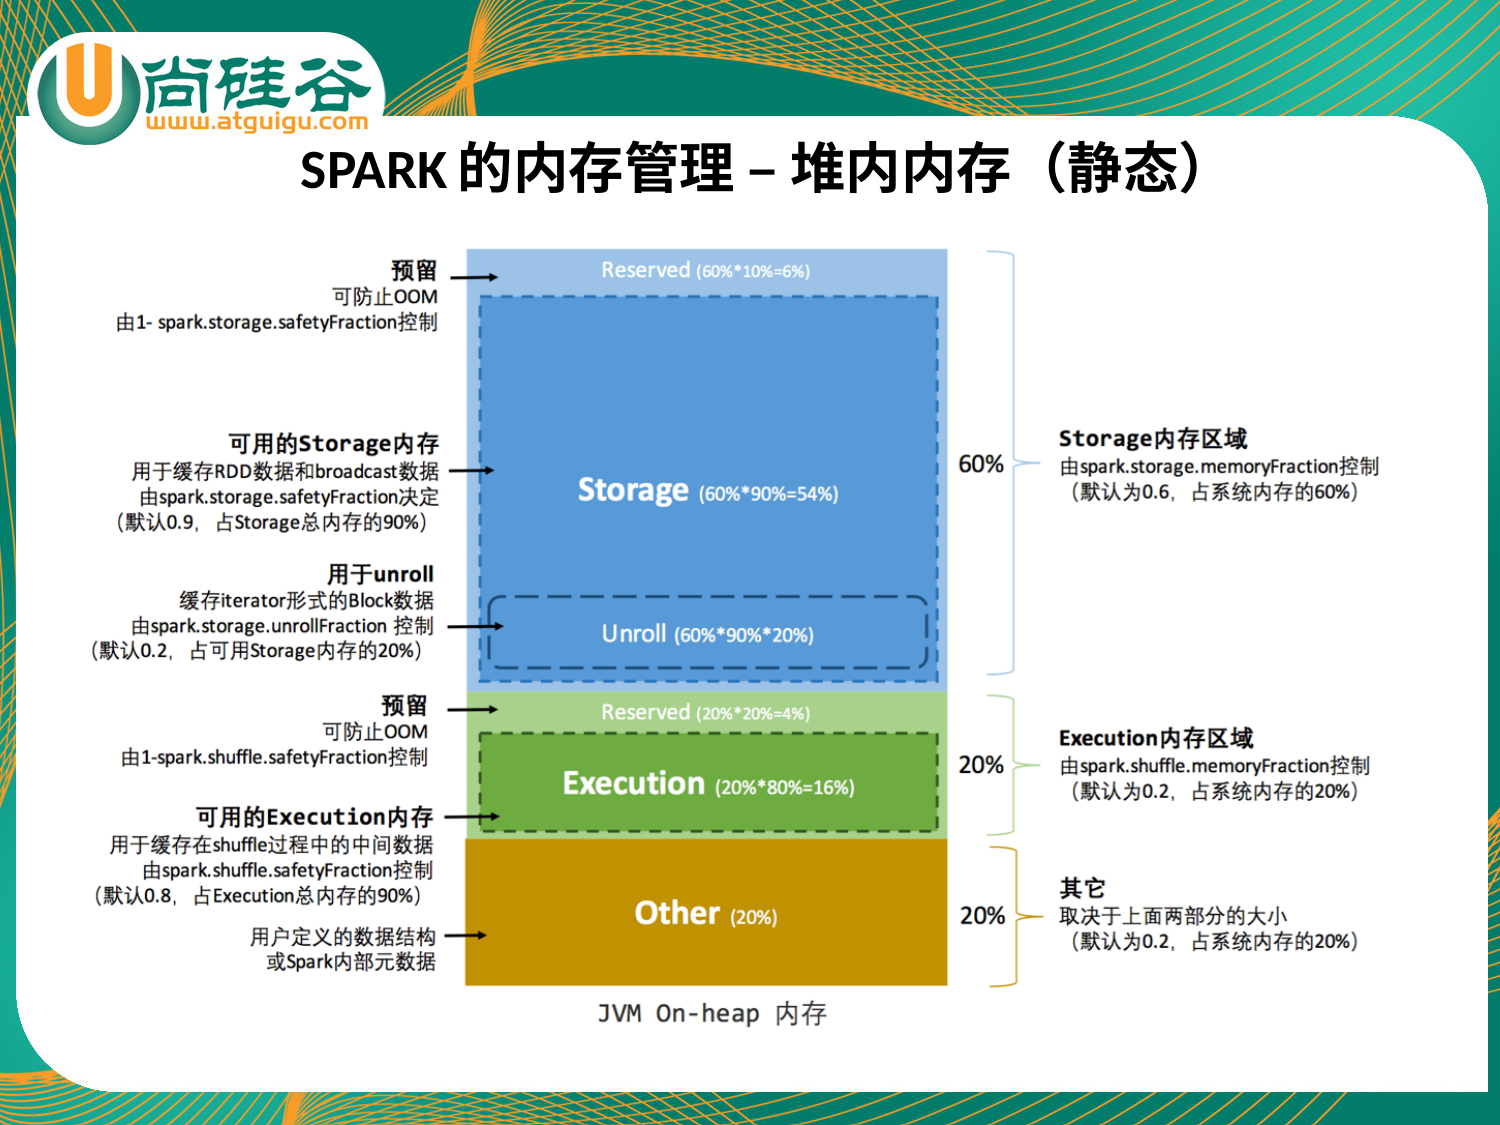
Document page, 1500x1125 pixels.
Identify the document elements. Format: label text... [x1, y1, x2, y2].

picture [0, 0, 1500, 1125]
title SPARK的内存管理 – 堆内内存（静态） [218, 125, 1317, 209]
